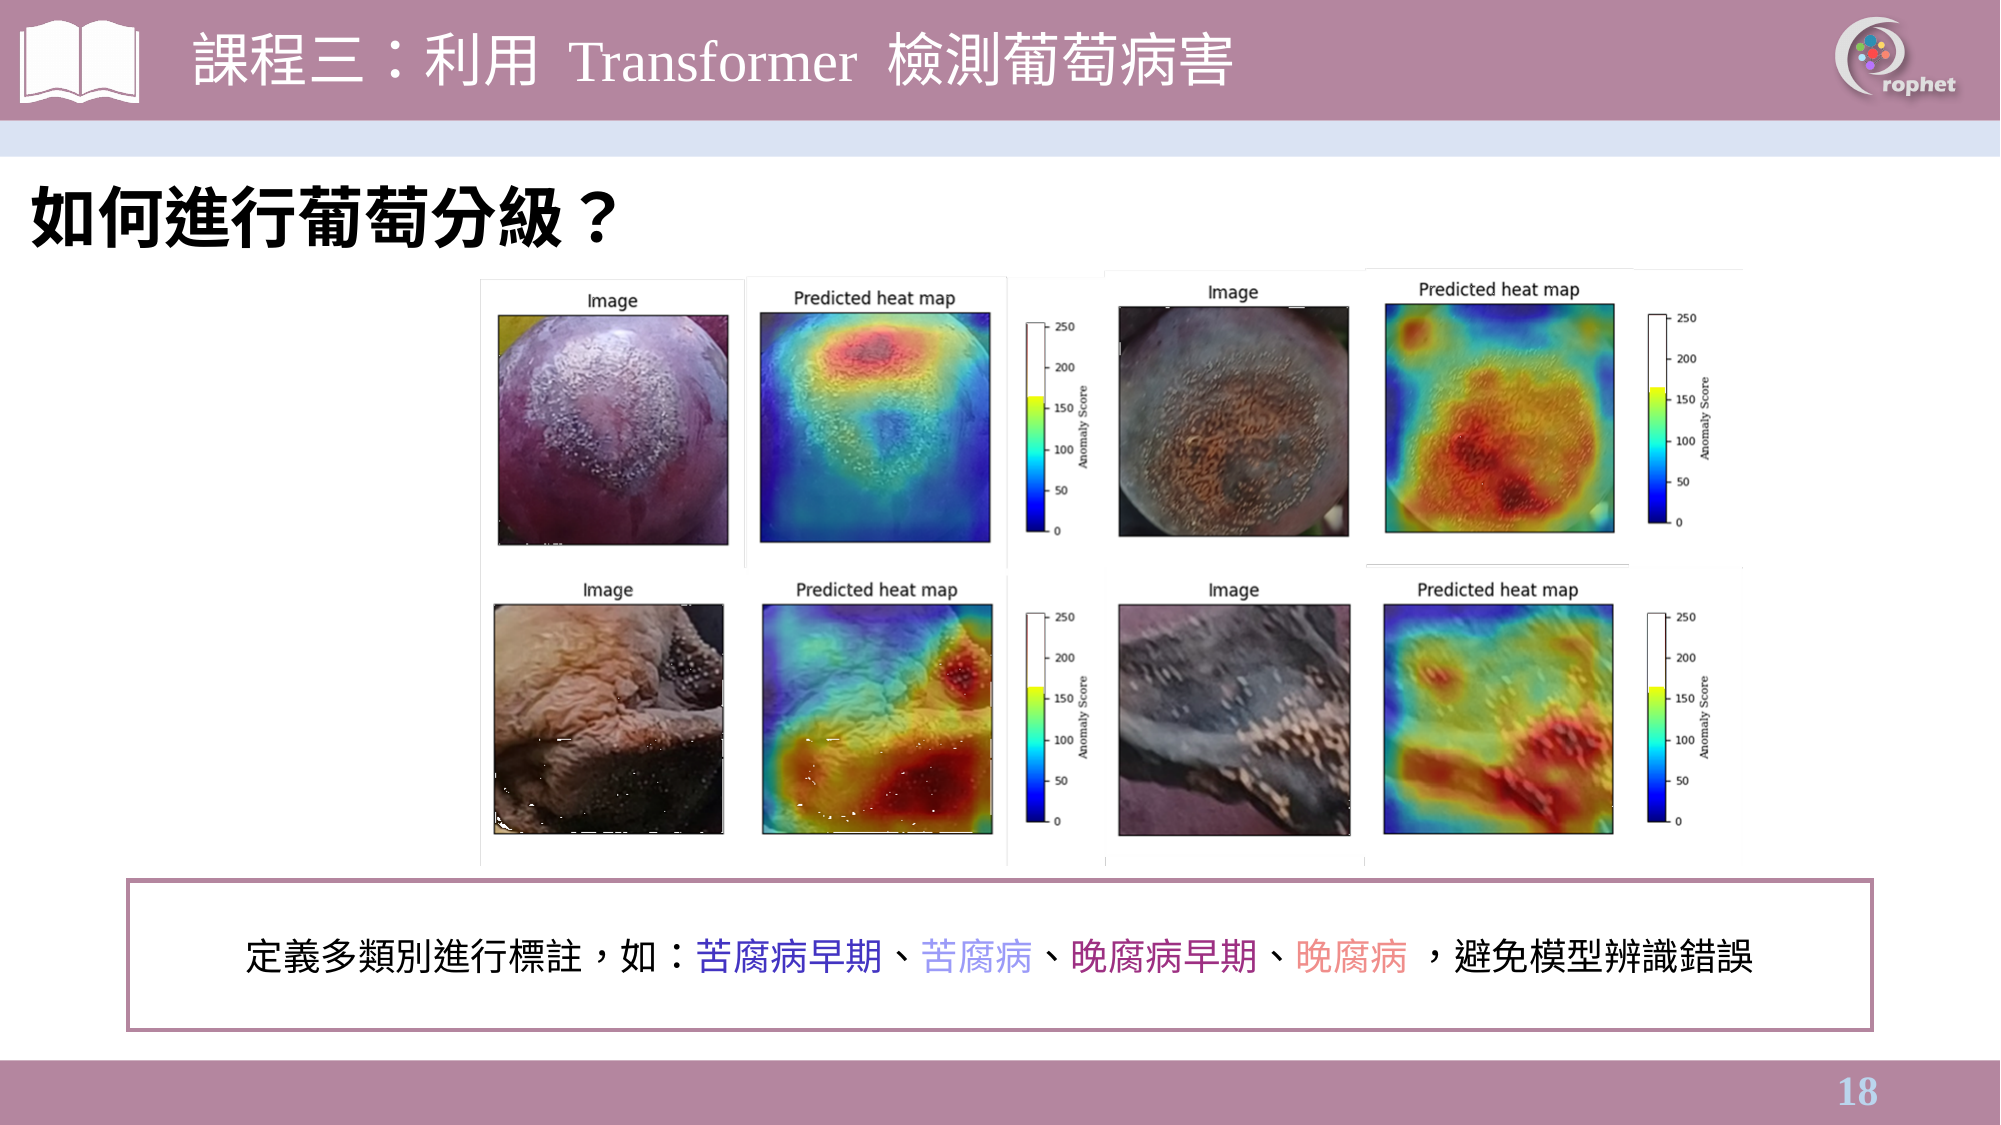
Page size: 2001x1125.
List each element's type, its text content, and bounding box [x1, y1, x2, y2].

slide_number 17 [1443, 1058, 1894, 1119]
picture [15, 18, 140, 103]
list 課程三：利用 Transformer 檢測葡萄病害 [176, 16, 1791, 110]
text_box 定義多類別進行標註，如：苦腐病早期、苦腐病、晚腐病早期、晚腐病 ，避免模型辨識錯誤 [127, 879, 1873, 1031]
list 如何進行葡萄分級？ [15, 173, 1630, 268]
picture [289, 202, 1743, 866]
picture [1826, 6, 1961, 108]
